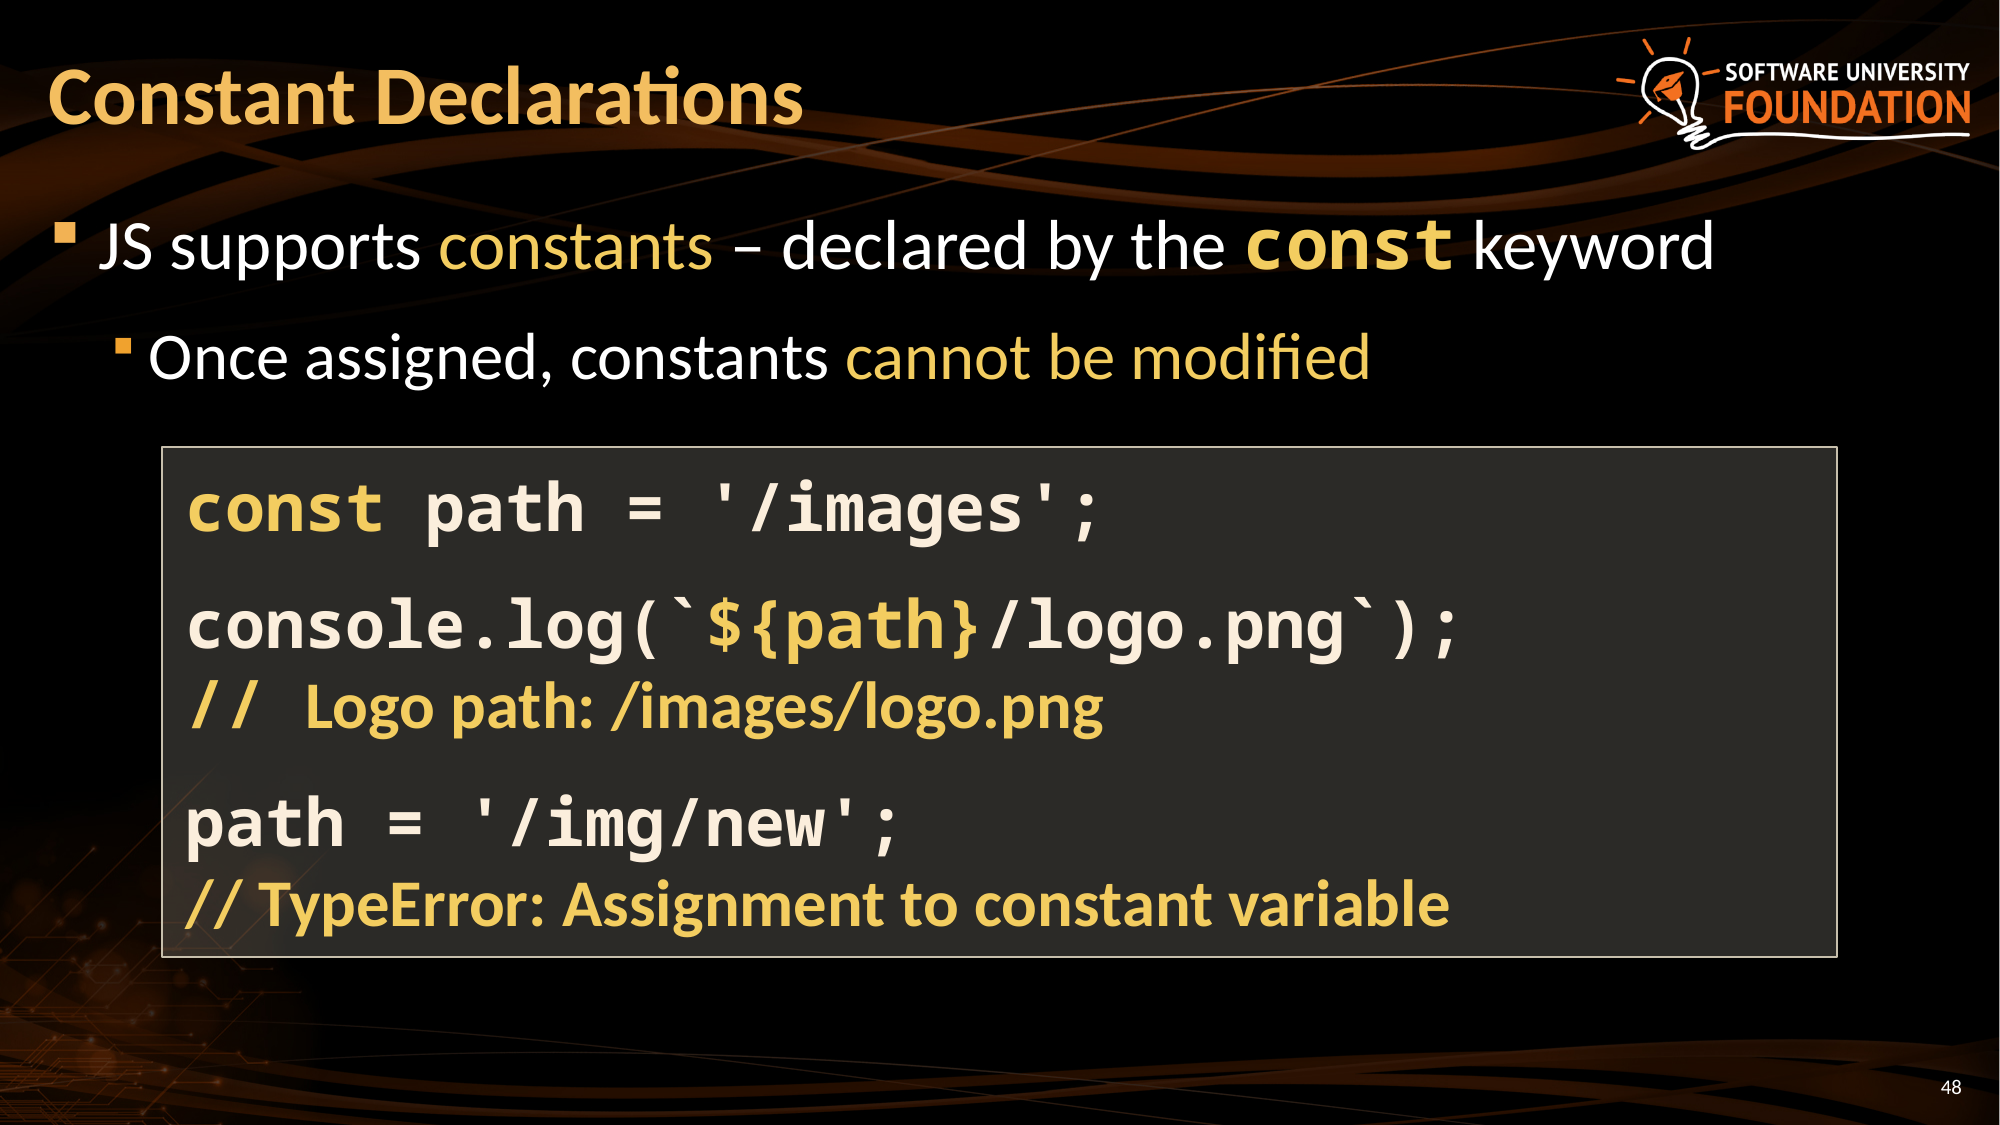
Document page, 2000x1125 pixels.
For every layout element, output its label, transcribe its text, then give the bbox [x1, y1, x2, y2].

list JS supports constants – declared by the const keyword Once assigned, constants cannot be modified [31, 188, 1968, 1103]
text_box const path = '/images'; console.log(`${path}/logo.png`); // Logo path: /images/logo.png path = '/img/new'; // TypeError: Assignment to constant variable [162, 447, 1838, 958]
title Constant Declarations [30, 6, 1602, 189]
picture [0, 0, 2000, 1125]
